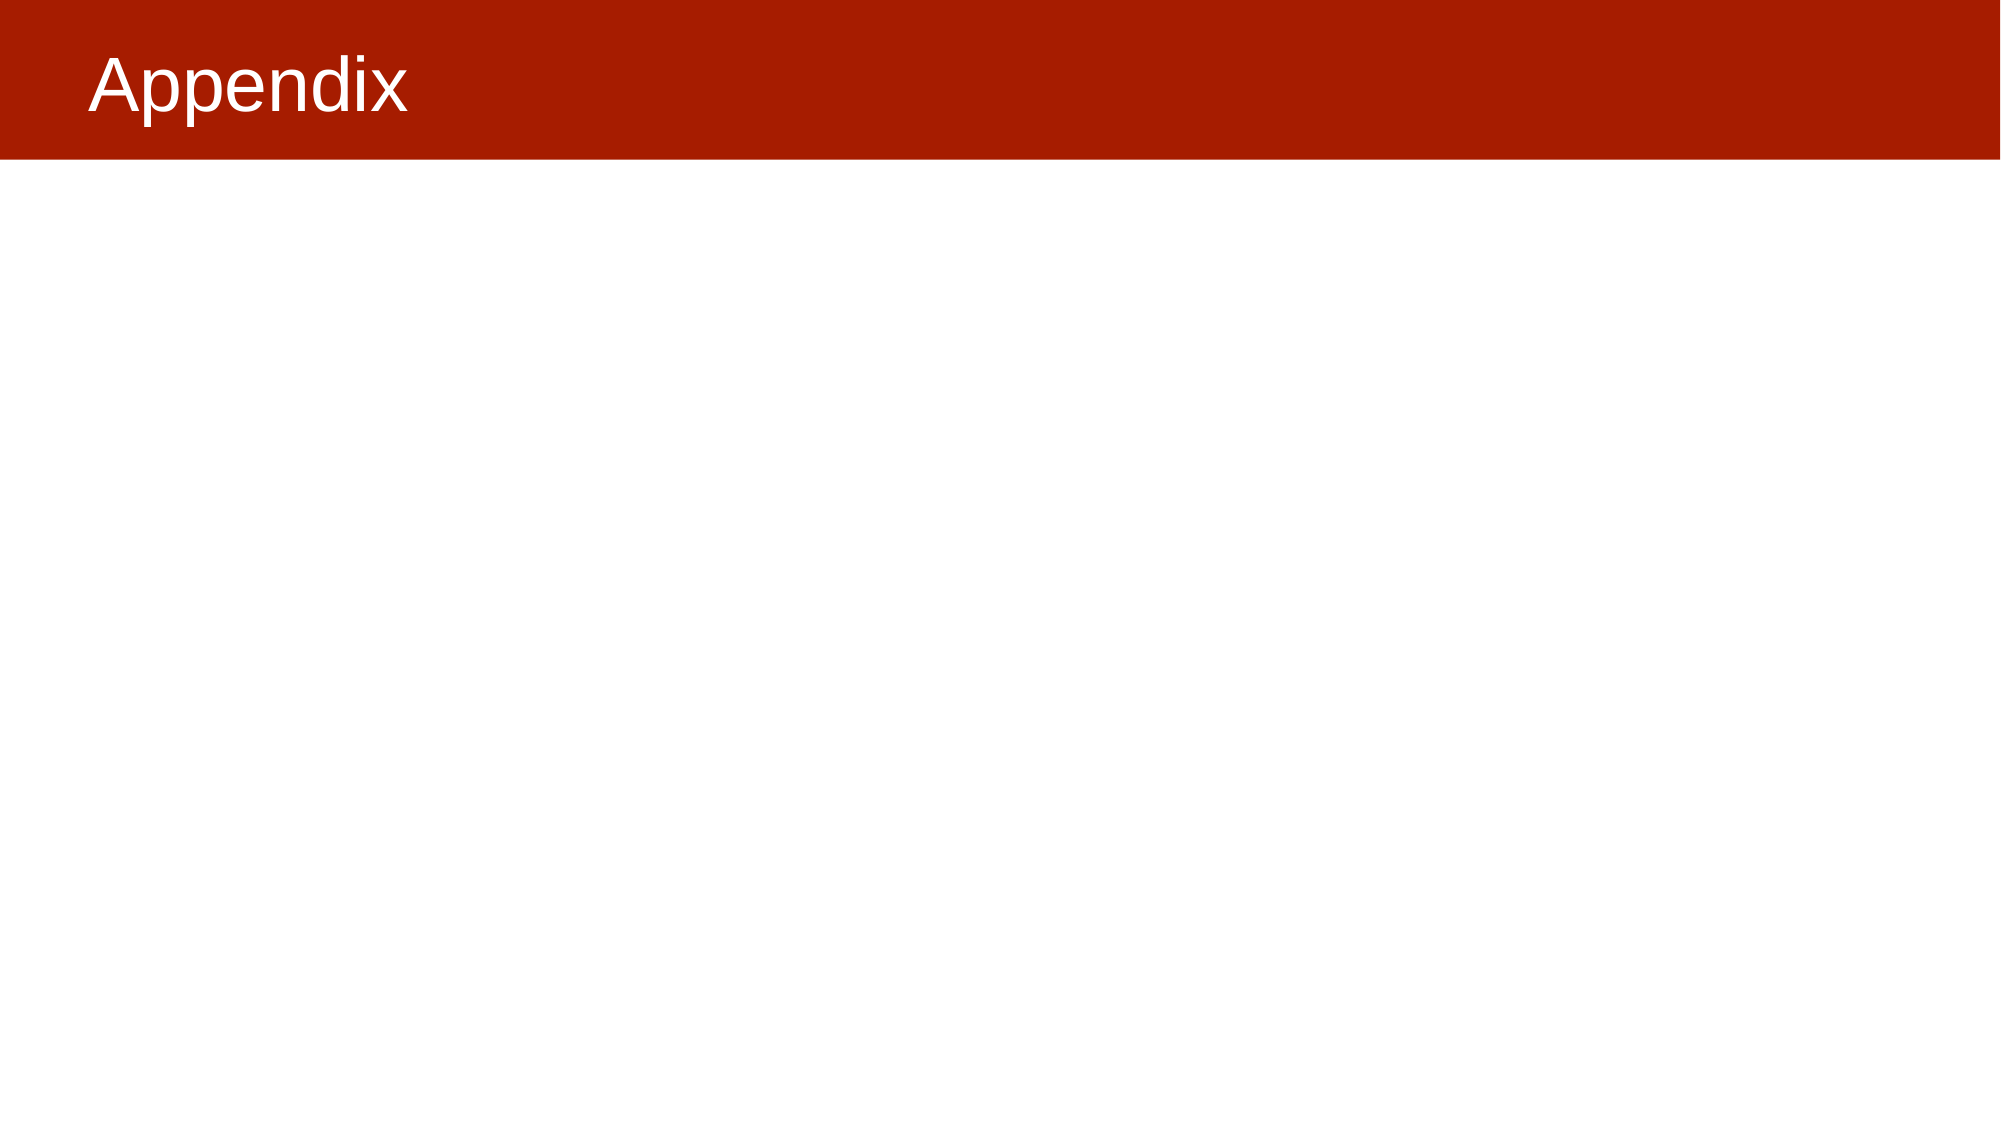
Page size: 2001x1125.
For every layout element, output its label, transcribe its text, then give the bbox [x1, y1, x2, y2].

title Appendix [68, 14, 1932, 140]
